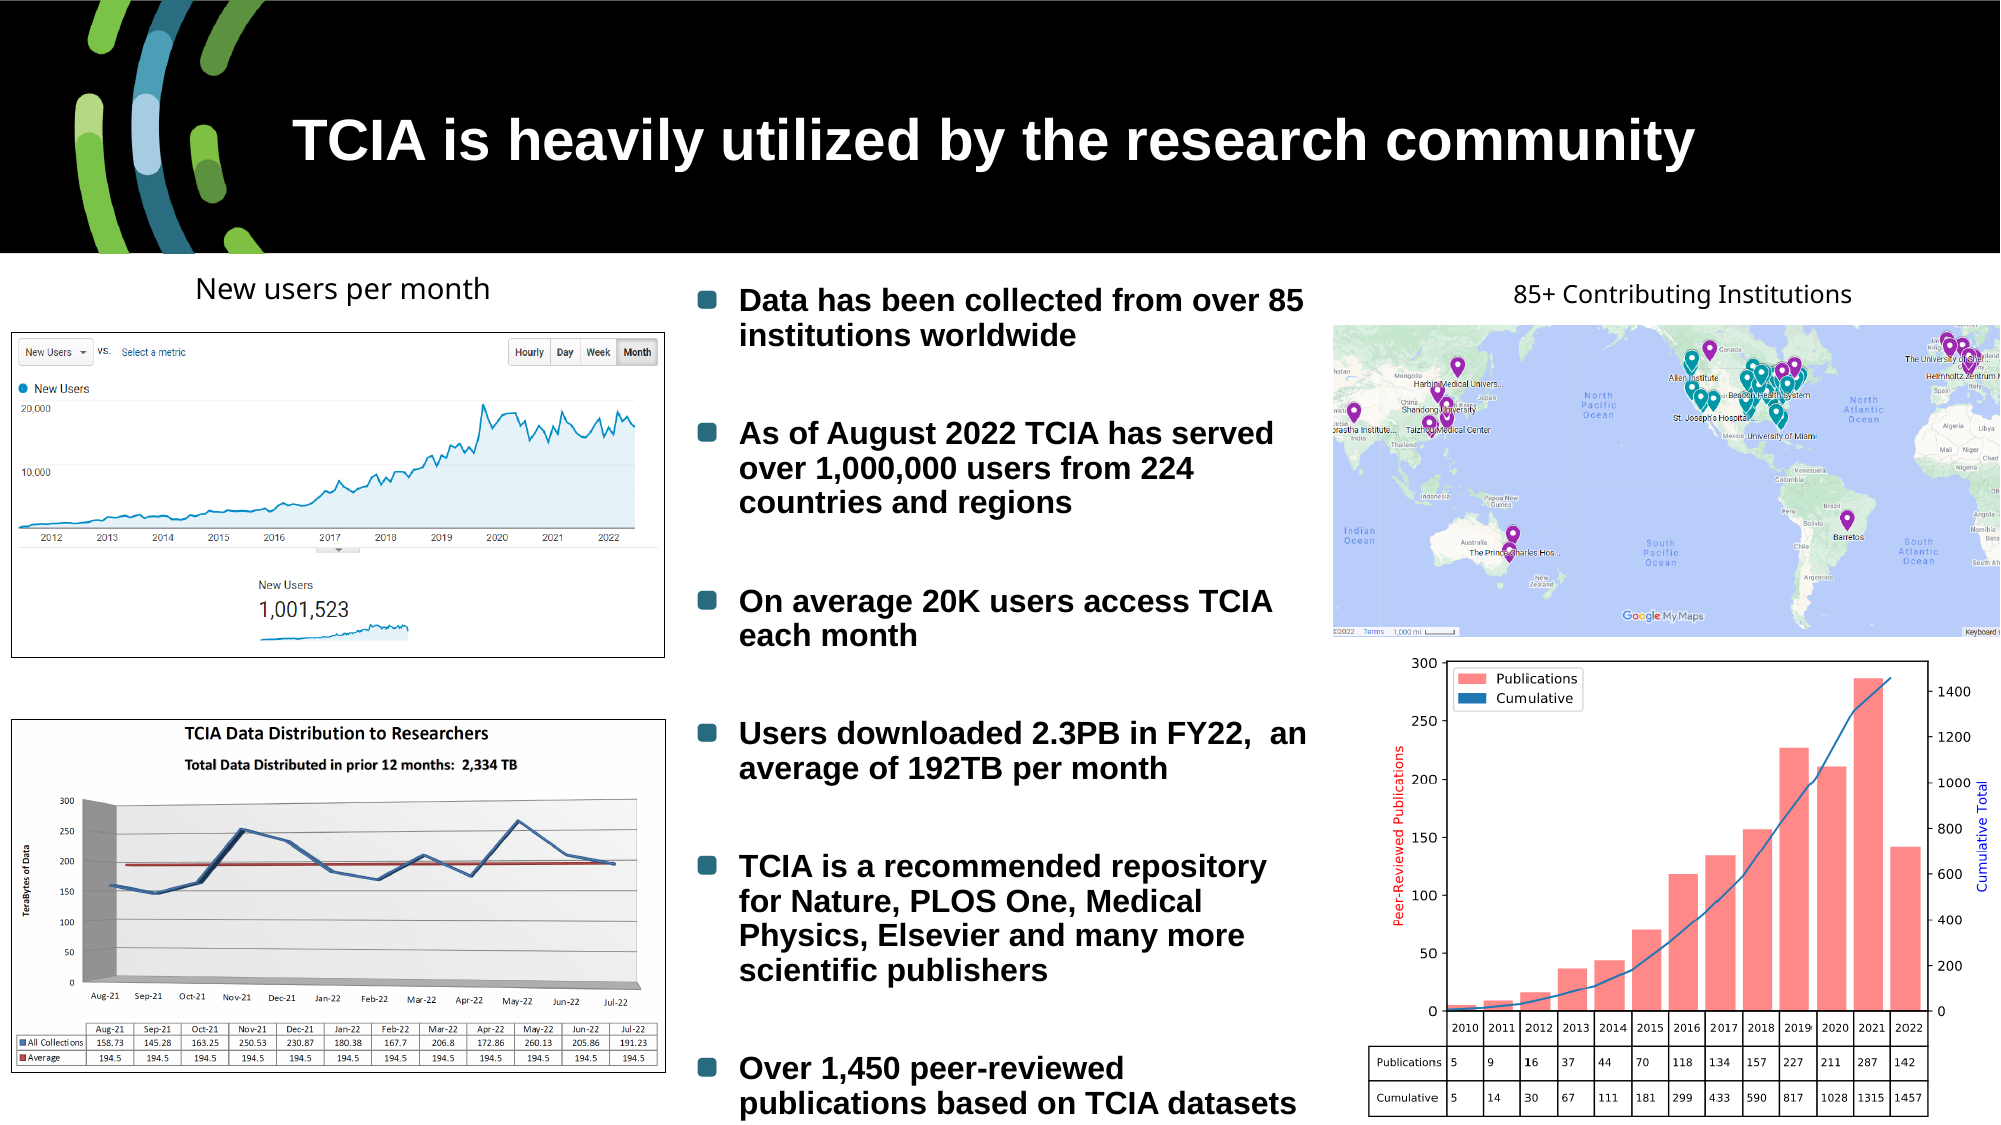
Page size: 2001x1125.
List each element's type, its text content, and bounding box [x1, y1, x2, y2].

text_box 85+ Contributing Institutions [1498, 271, 1869, 317]
picture [696, 289, 718, 310]
picture [11, 332, 665, 658]
picture [11, 719, 666, 1073]
picture [1333, 319, 2000, 1125]
picture [696, 854, 718, 876]
picture [0, 0, 682, 254]
picture [696, 421, 718, 443]
picture [696, 1056, 718, 1078]
list Data has been collected from over 85 institutions worldwide As of August 2022 TCIA has served over 1,000,000 users from 224 countries and regions On average 20K users access TCIA each month Users downloaded 2.3PB in FY22, an average of 192TB per month TCIA is a recommended repository for Nature, PLOS One, Medical Physics, Elsevier and many more scientific publishers Over 1,450 peer-reviewed publications based on TCIA datasets [680, 276, 1333, 1125]
picture [696, 722, 718, 743]
text_box New users per month [180, 262, 507, 313]
picture [696, 589, 718, 611]
title TCIA is heavily utilized by the research community [277, 33, 1959, 251]
